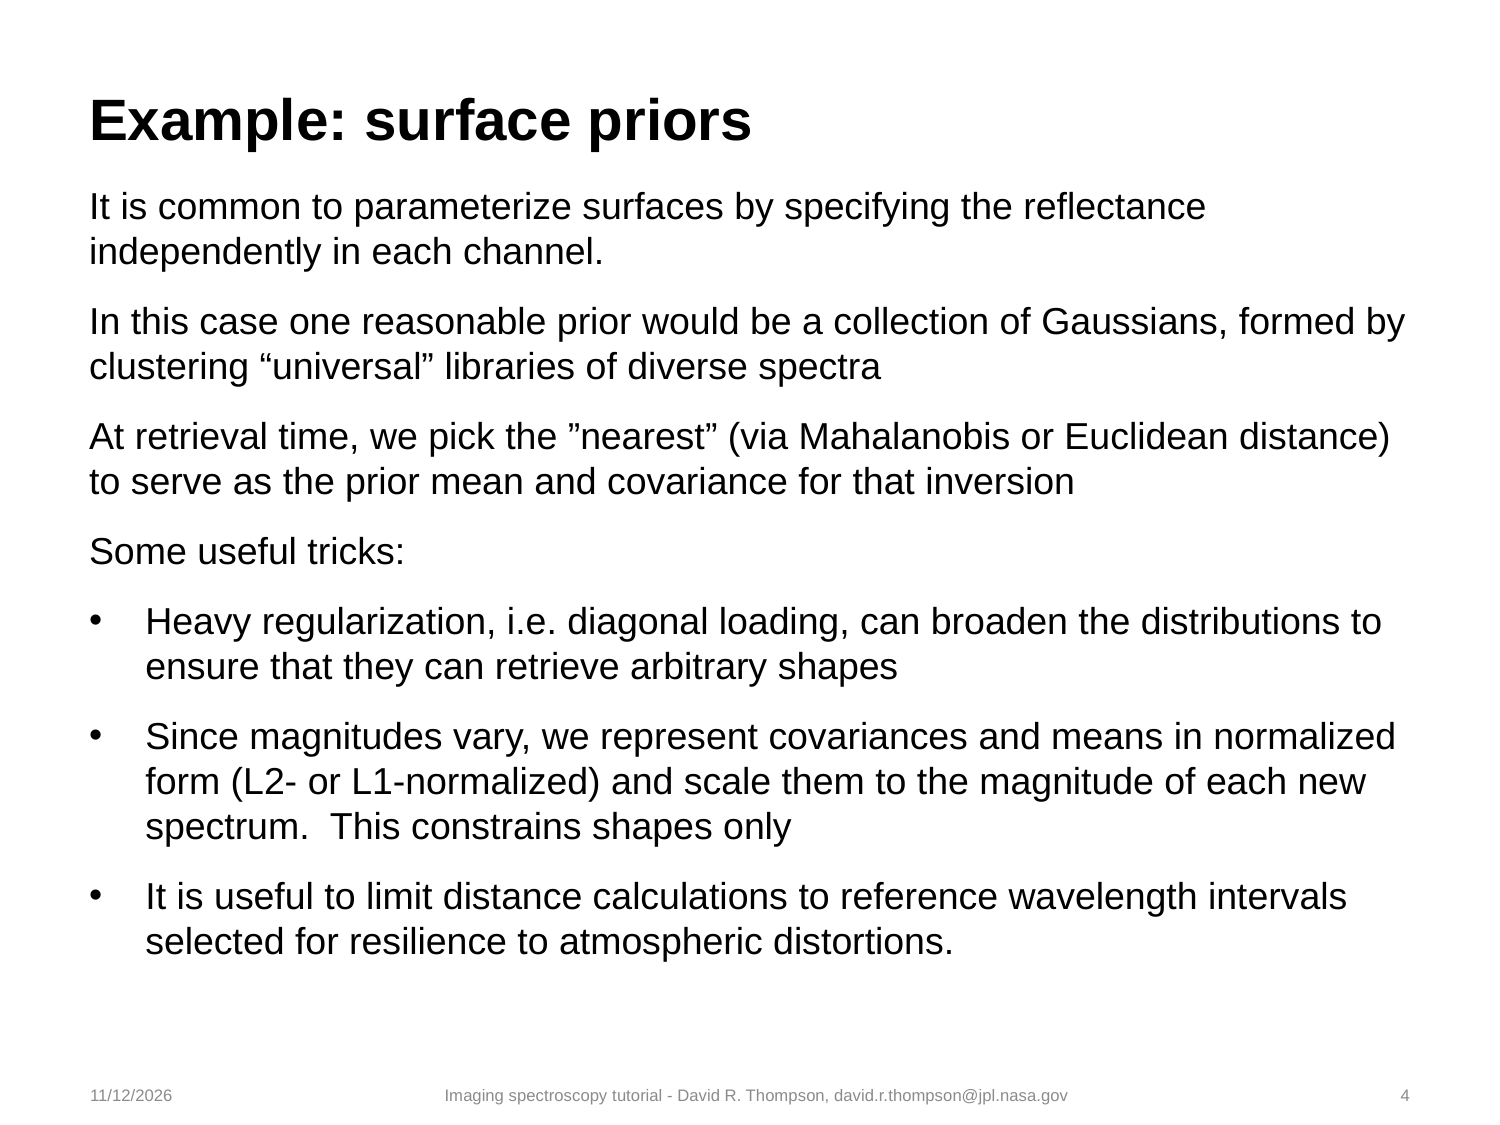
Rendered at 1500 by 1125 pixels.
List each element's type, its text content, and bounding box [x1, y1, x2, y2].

slide_number 4 [1217, 1065, 1425, 1125]
list It is common to parameterize surfaces by specifying the reflectance independently in each channel. In this case one reasonable prior would be a collection of Gaussians, formed by clustering “universal” libraries of diverse spectra At retrieval time, we pick the ”nearest” (via Mahalanobis or Euclidean distance) to serve as the prior mean and covariance for that inversion Some useful tricks: Heavy regularization, i.e. diagonal loading, can broaden the distributions to ensure that they can retrieve arbitrary shapes Since magnitudes vary, we represent covariances and means in normalized form (L2- or L1-normalized) and scale them to the magnitude of each new spectrum. This constrains shapes only It is useful to limit distance calculations to reference wavelength intervals selected for resilience to atmospheric distortions. [74, 174, 1428, 1018]
title Example: surface priors [74, 74, 1425, 146]
footer Imaging spectroscopy tutorial - David R. Thompson, david.r.thompson@jpl.nasa.gov [309, 1065, 1205, 1125]
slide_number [75, 1065, 297, 1125]
